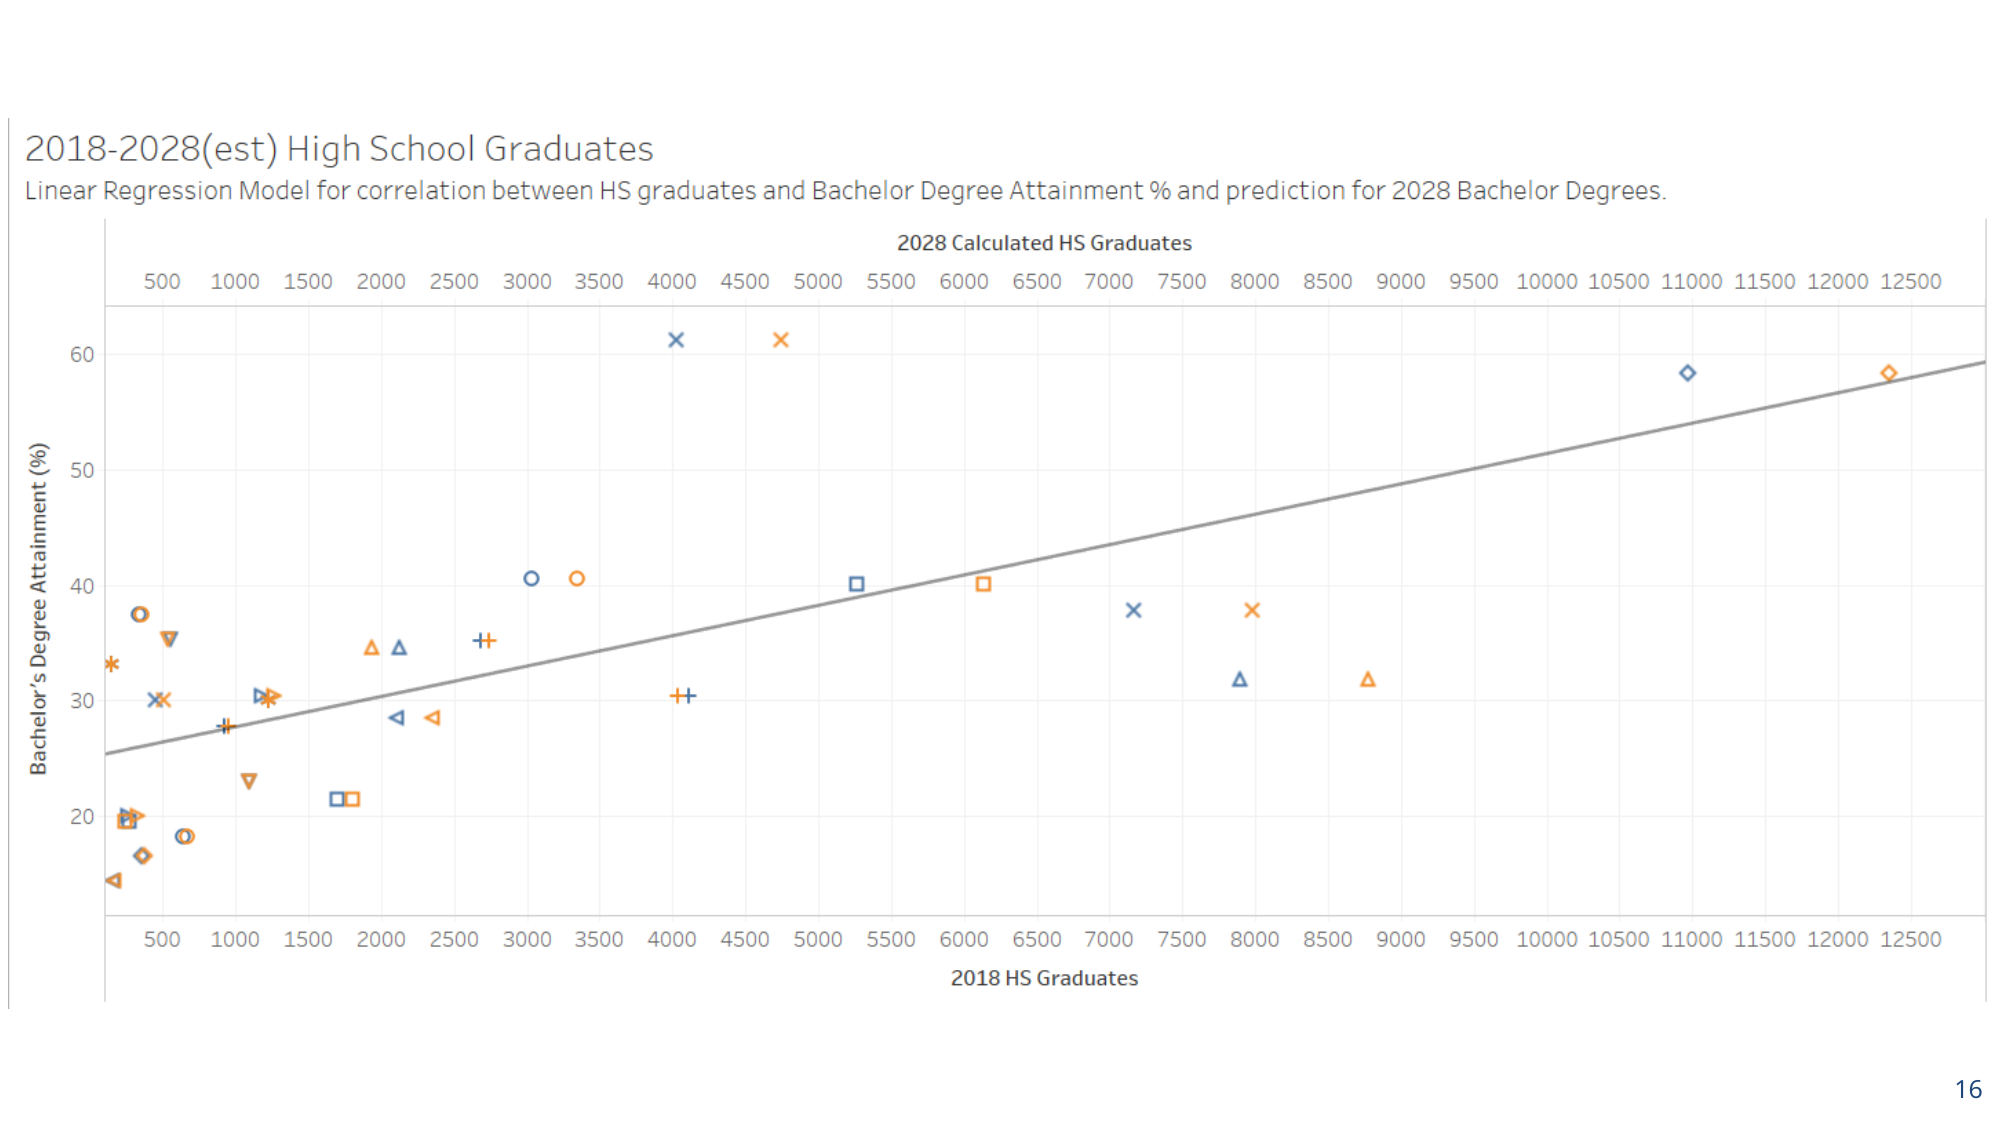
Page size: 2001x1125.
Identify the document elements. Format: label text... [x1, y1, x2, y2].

picture [8, 118, 1998, 1009]
slide_number 16 [1927, 1060, 1998, 1121]
